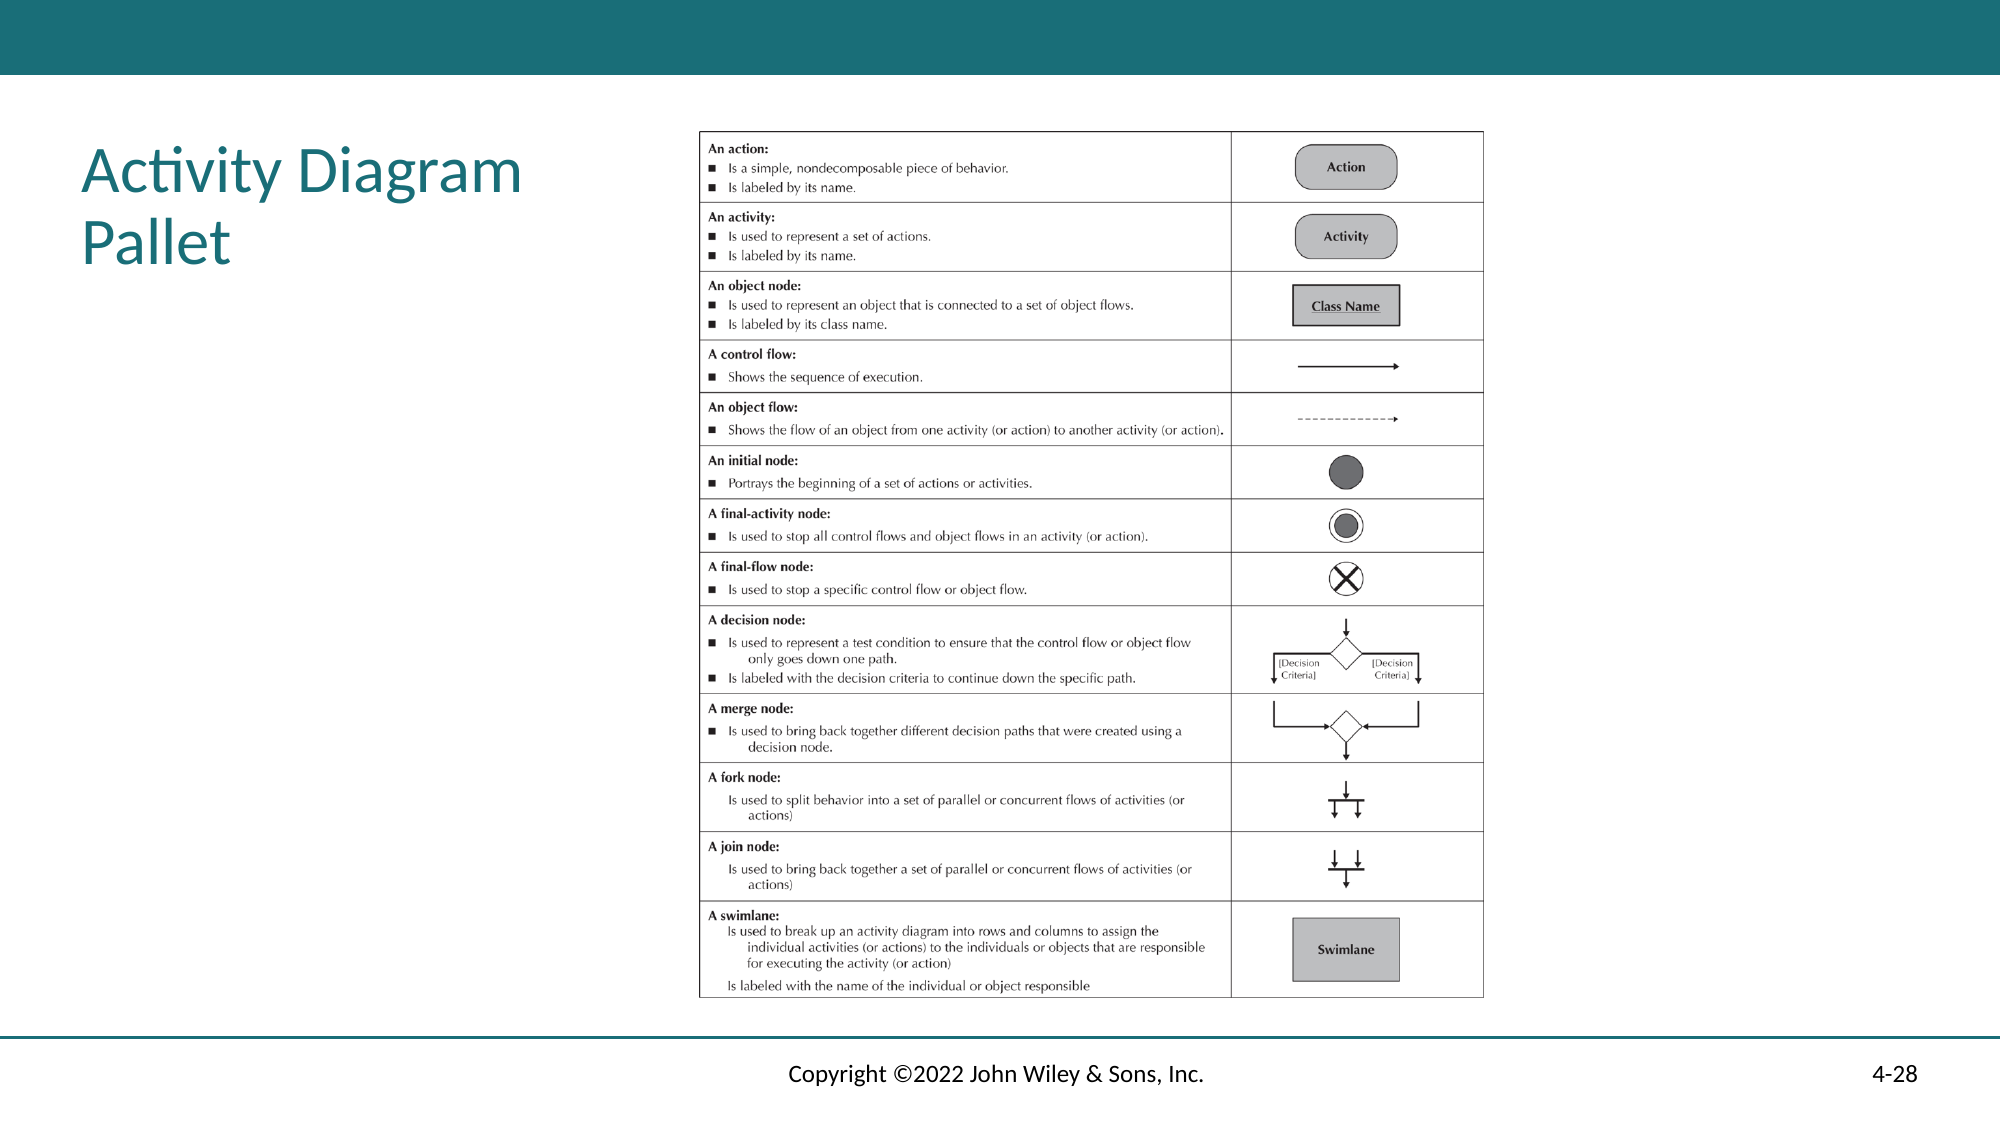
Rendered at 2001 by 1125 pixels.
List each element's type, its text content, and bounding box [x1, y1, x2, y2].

slide_number 4-28 [1412, 1042, 1934, 1103]
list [699, 131, 1484, 998]
title Activity Diagram Pallet [66, 127, 1934, 288]
footer Copyright ©2022 John Wiley & Sons, Inc. [662, 1042, 1338, 1103]
